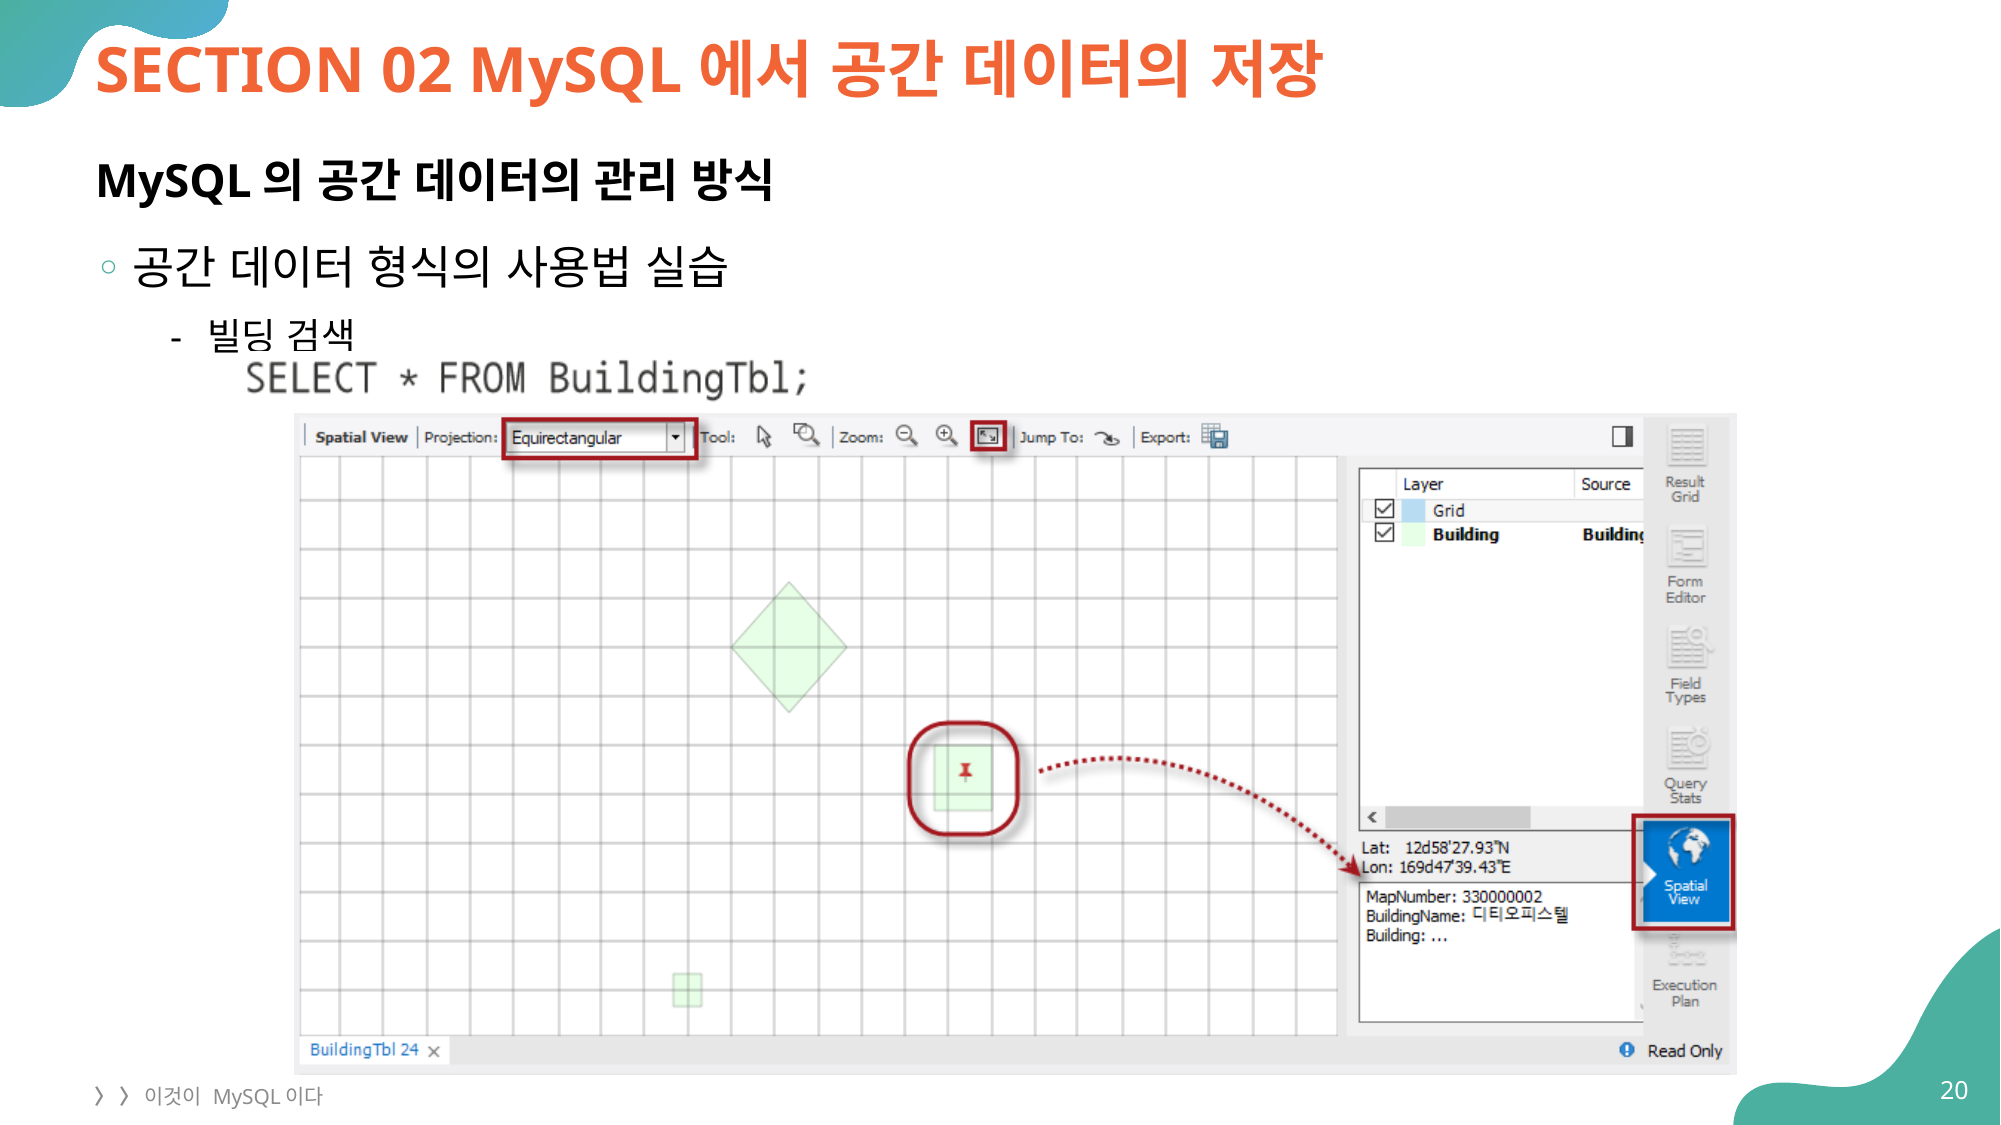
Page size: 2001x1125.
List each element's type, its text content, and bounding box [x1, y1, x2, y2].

list MySQL의 공간 데이터의 관리 방식 공간 데이터 형식의 사용법 실습 빌딩 검색 [79, 133, 1931, 1062]
picture [294, 413, 1737, 1075]
slide_number 20 [1917, 1061, 1984, 1122]
footer 〉 〉 이것이 MySQL이다 [79, 1078, 755, 1114]
title SECTION 02 MySQL에서 공간 데이터의 저장 [79, 17, 1931, 128]
picture [240, 351, 818, 410]
